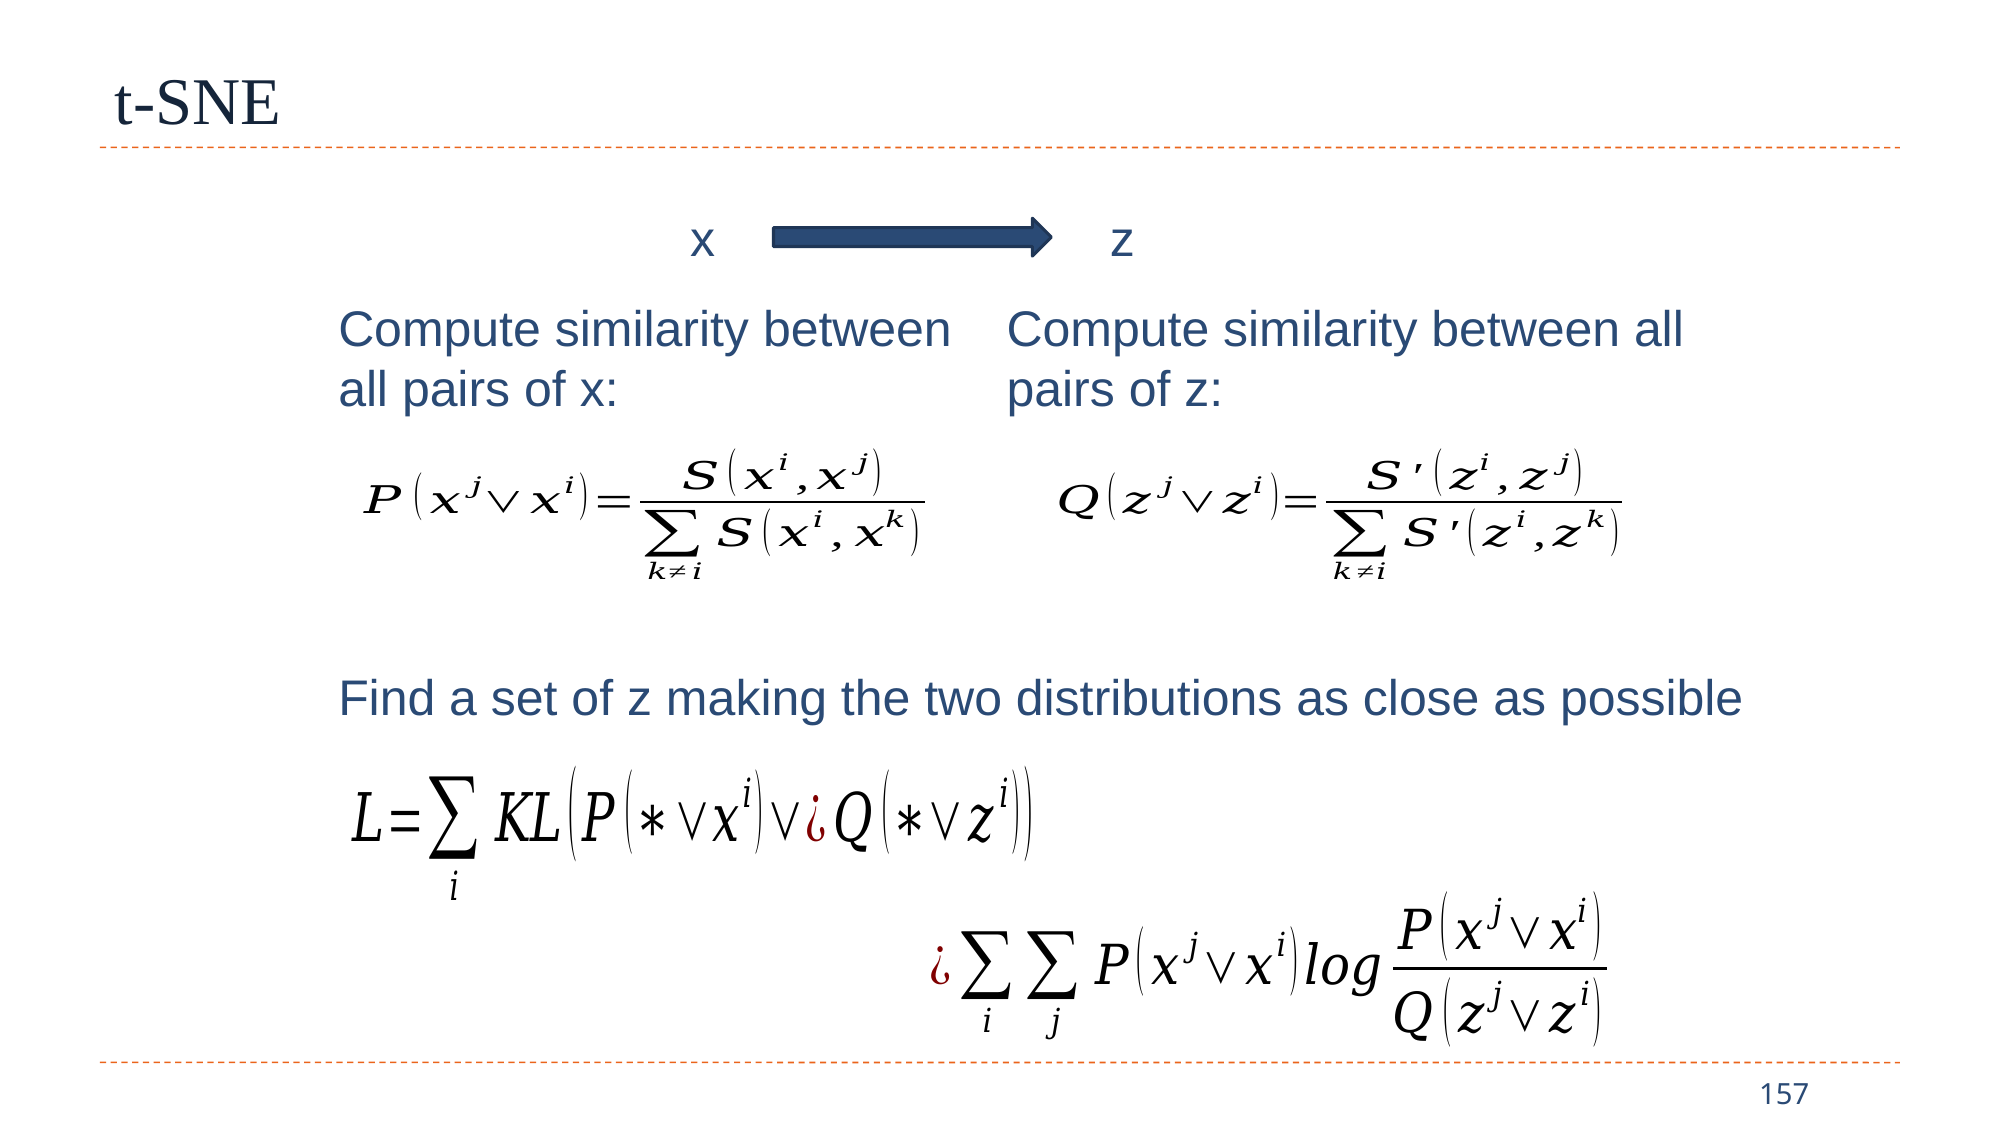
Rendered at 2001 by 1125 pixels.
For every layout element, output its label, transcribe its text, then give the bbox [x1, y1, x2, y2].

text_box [649, 198, 1176, 276]
title t-SNE [99, 24, 1900, 146]
text_box Find a set of z making the two distributions as close as possible [323, 657, 1825, 733]
